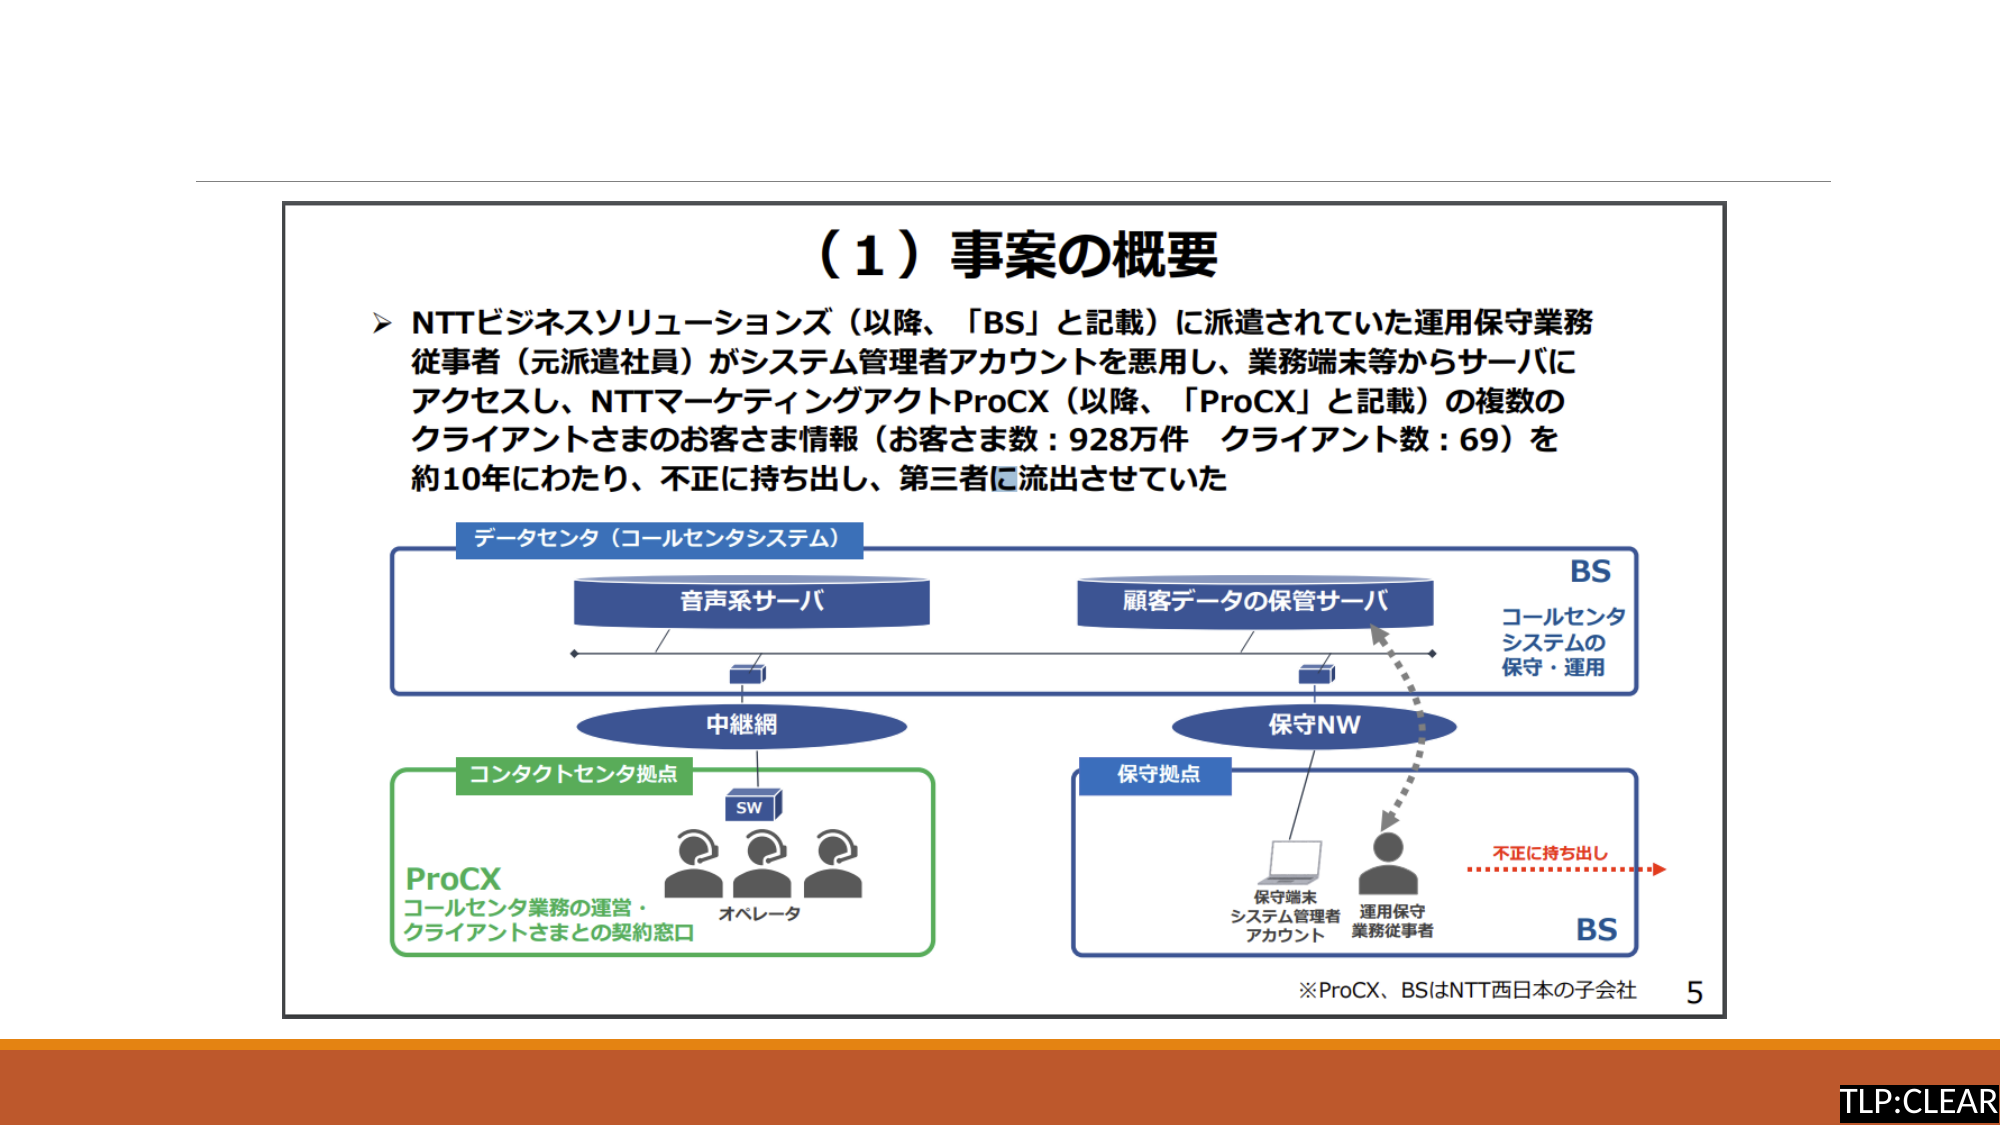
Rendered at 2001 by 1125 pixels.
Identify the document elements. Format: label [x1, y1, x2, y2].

list [282, 200, 1728, 1019]
